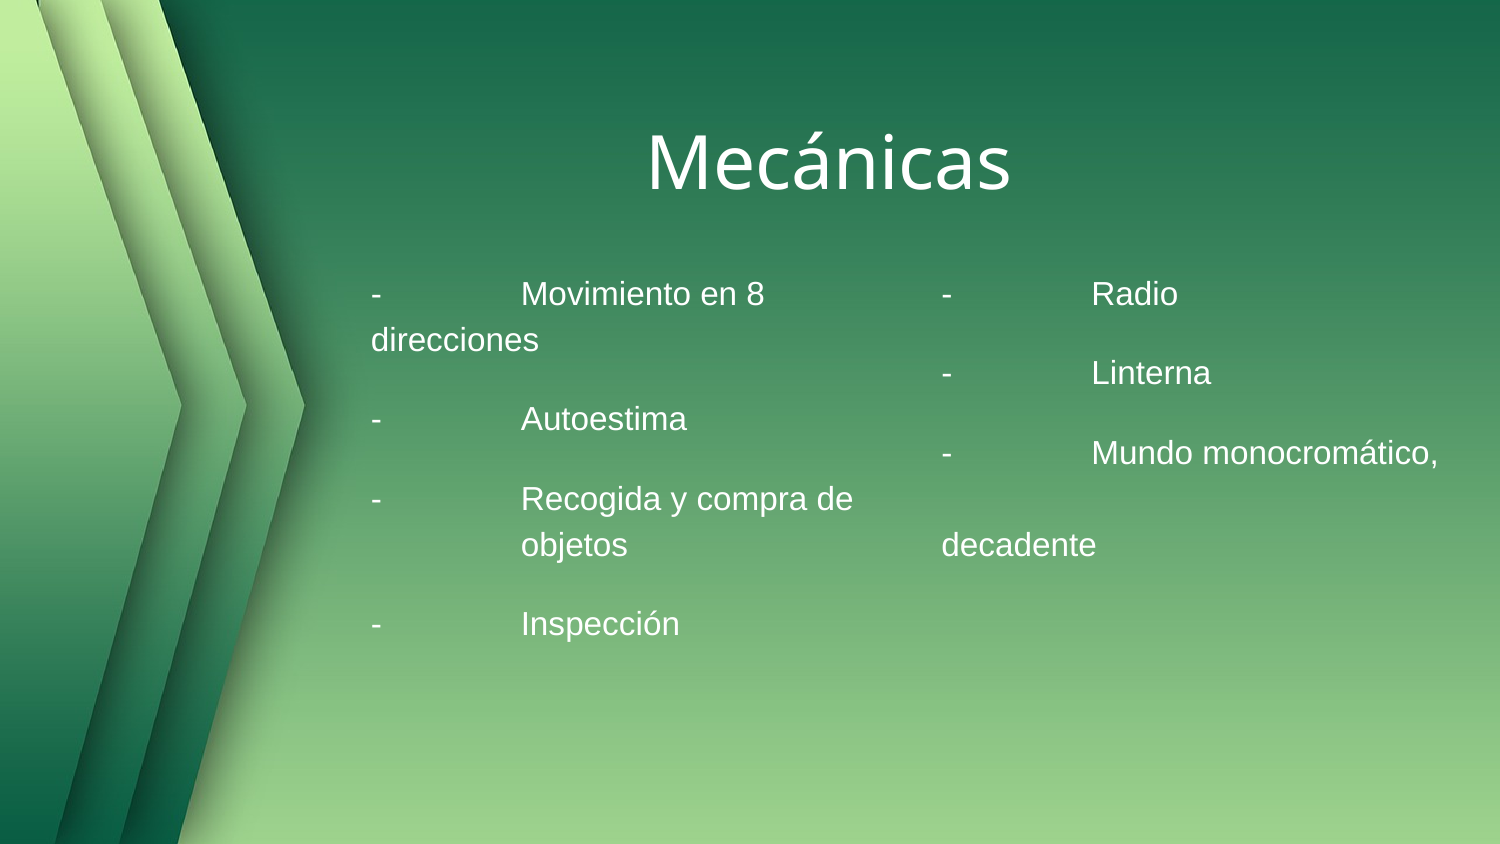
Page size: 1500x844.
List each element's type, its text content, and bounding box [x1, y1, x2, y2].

list - Radio - Linterna - Mundo monocromático, decadente [926, 251, 1500, 812]
title Mecánicas [297, 99, 1361, 229]
picture [0, 0, 1500, 844]
list - Movimiento en 8 direcciones - Autoestima - Recogida y compra de objetos - Inspección [355, 251, 926, 812]
